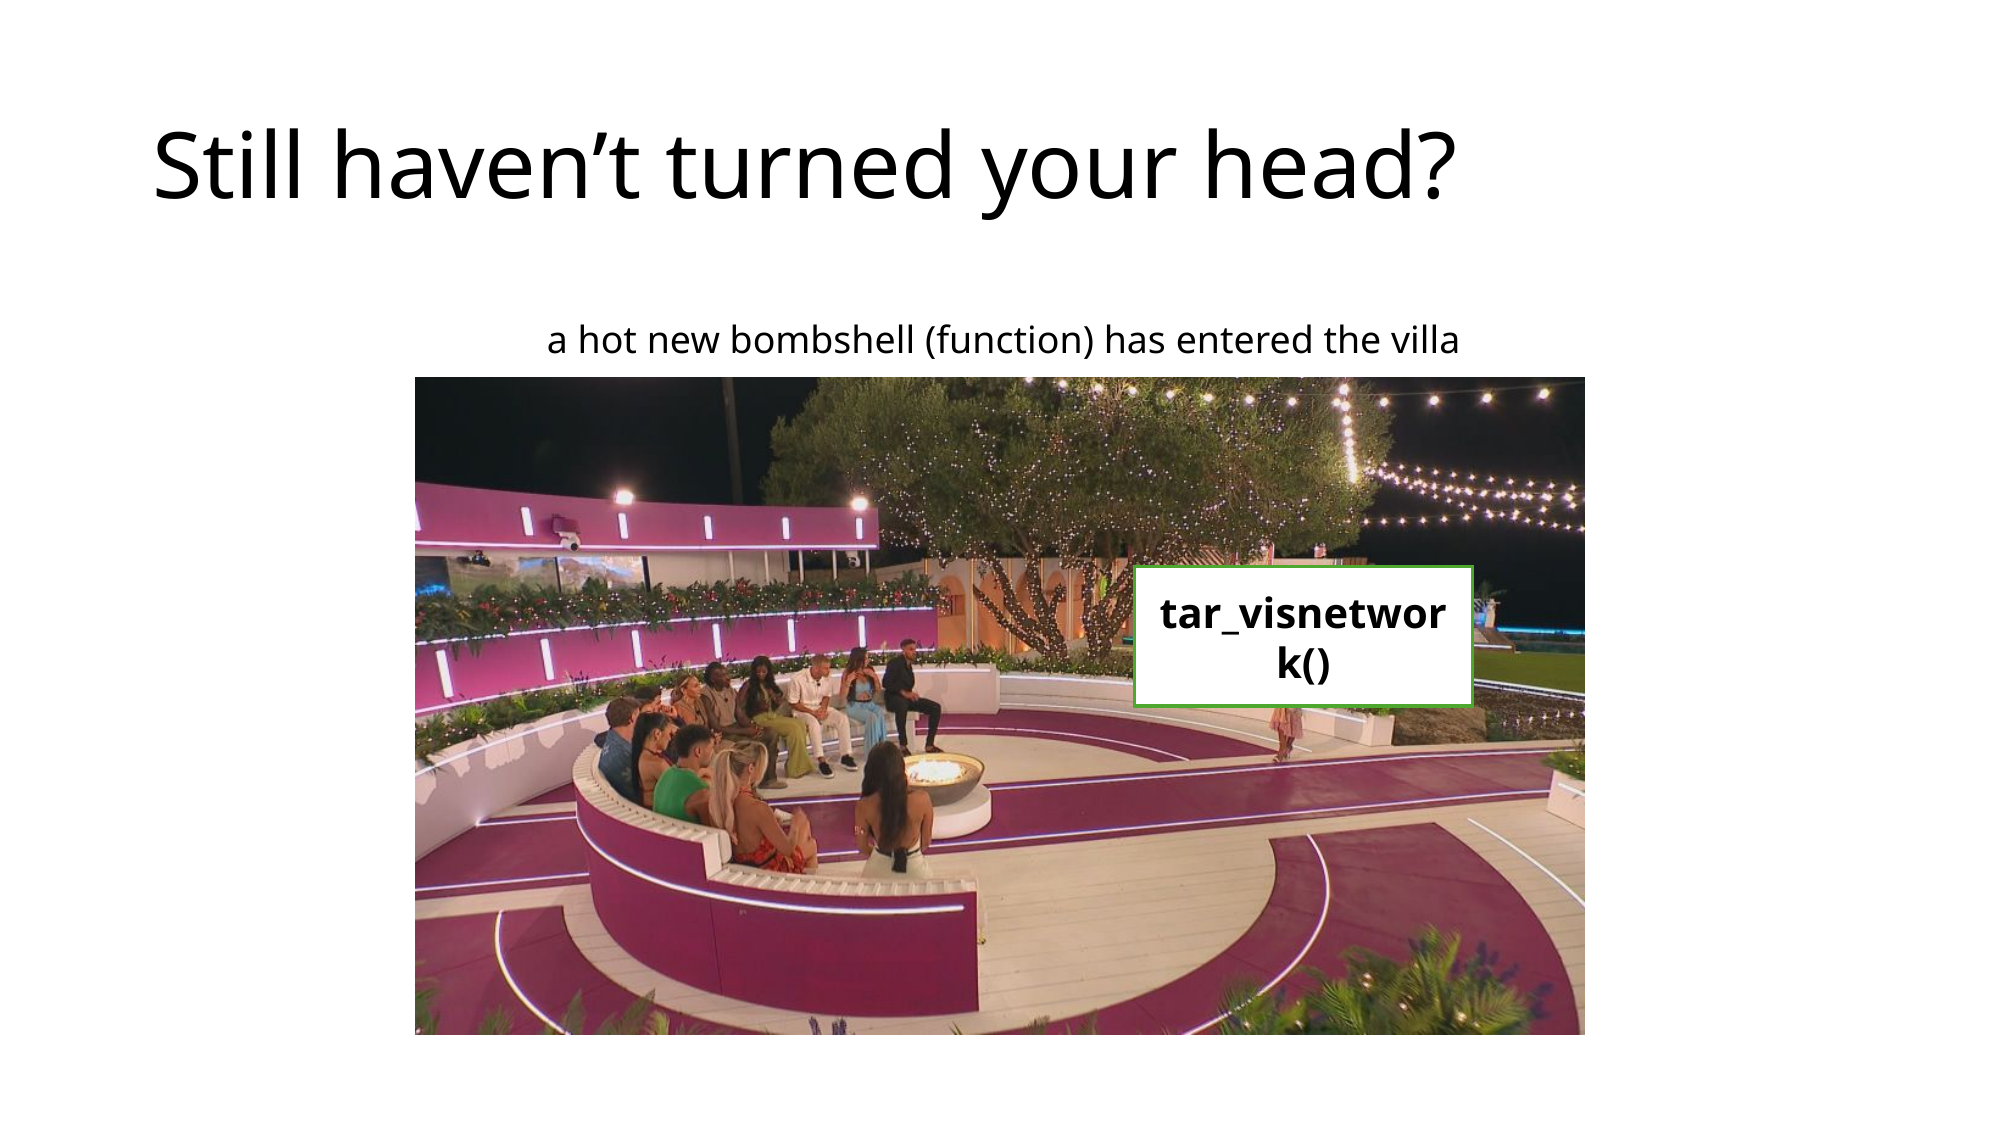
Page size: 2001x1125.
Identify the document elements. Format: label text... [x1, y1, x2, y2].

title Still haven’t turned your head? [137, 59, 1863, 278]
text_box a hot new bombshell (function) has entered the villa [440, 309, 1568, 369]
picture [414, 376, 1585, 1036]
